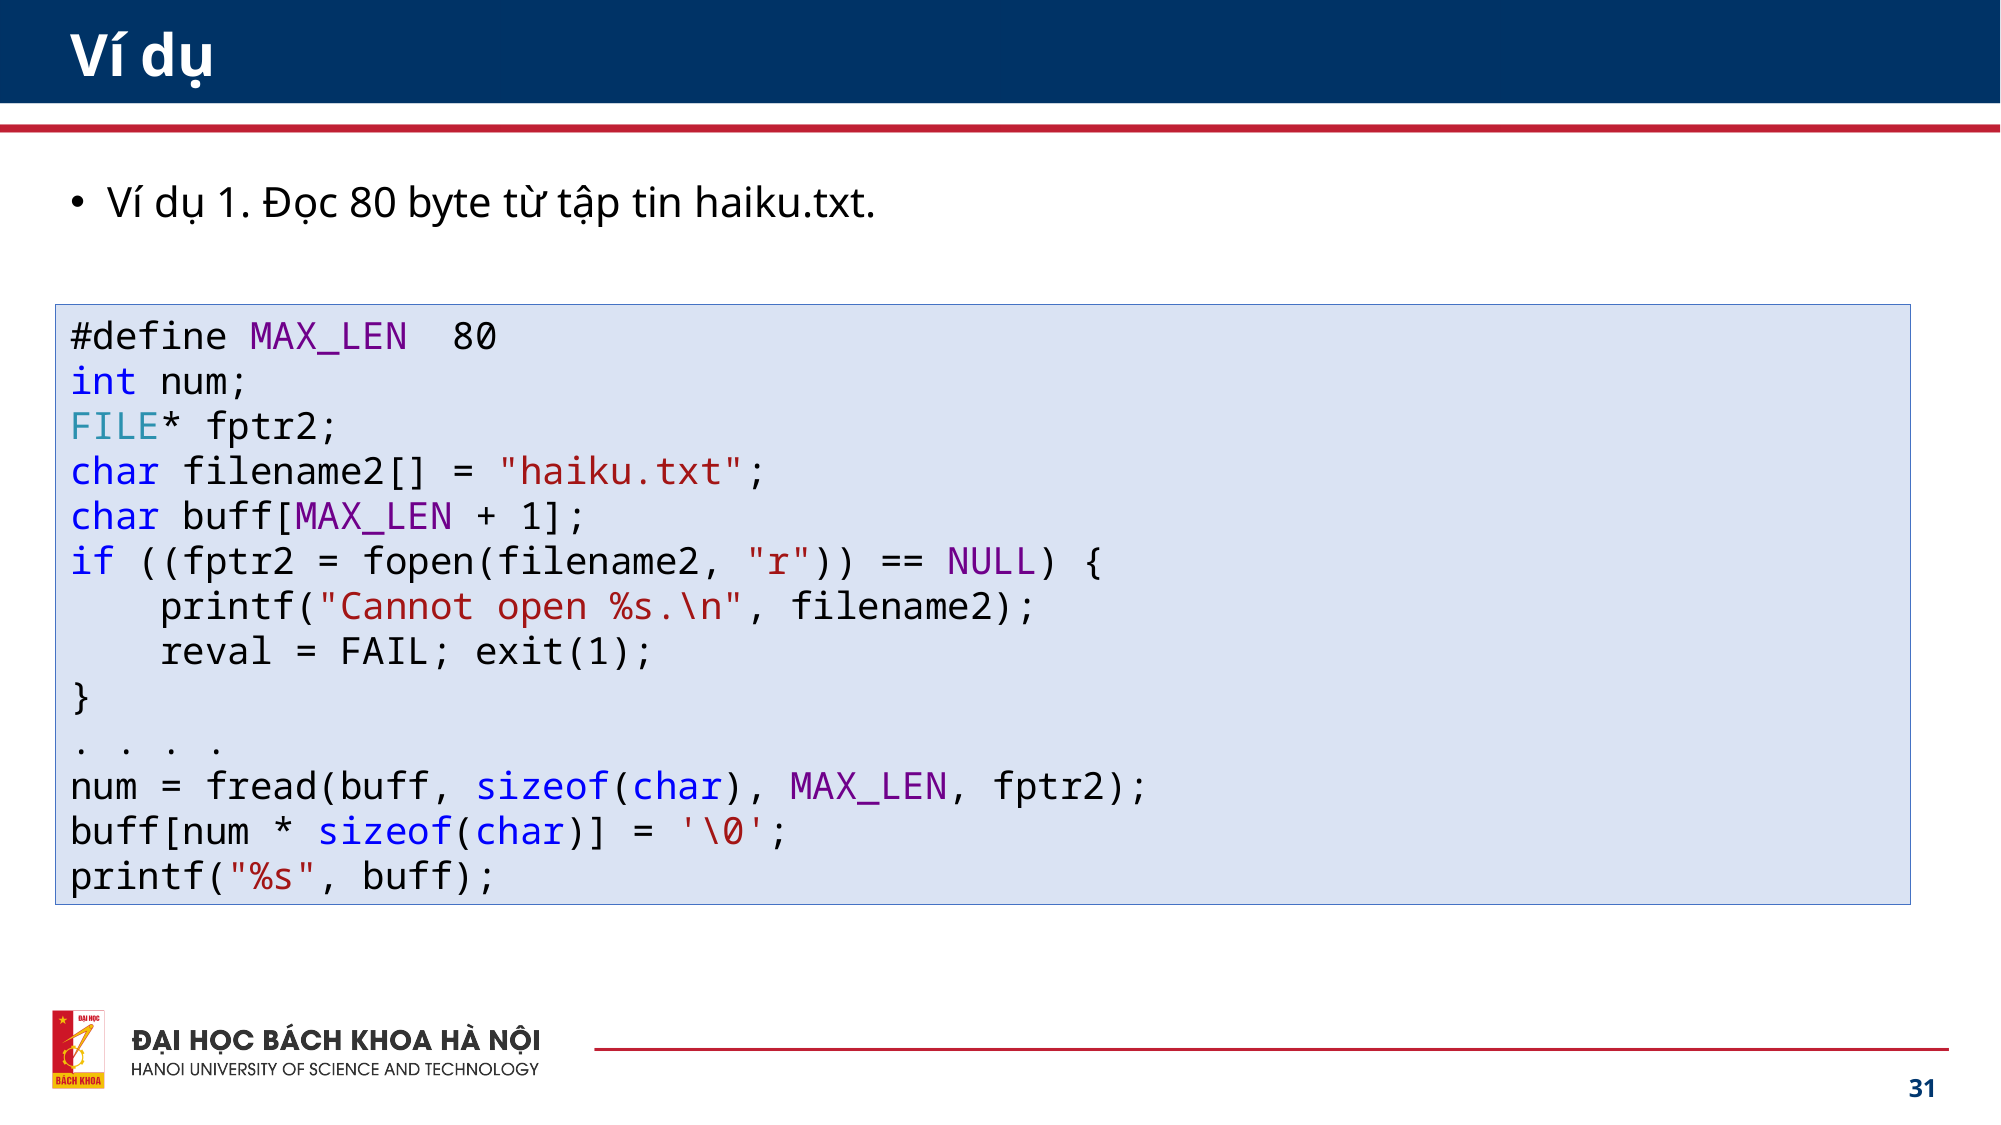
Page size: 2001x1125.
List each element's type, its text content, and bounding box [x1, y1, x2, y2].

slide_number 31 [1502, 1065, 1953, 1125]
list Ví dụ 1. Đọc 80 byte từ tập tin haiku.txt. [55, 173, 1945, 979]
title Ví dụ [55, 18, 1945, 90]
picture [0, 0, 2001, 1125]
text_box #define MAX_LEN 80 int num; FILE* fptr2; char filename2[] = "haiku.txt"; char buff[MAX_LEN + 1]; if ((fptr2 = fopen(filename2, "r")) == NULL) { printf("Cannot open %s.\n", filename2); reval = FAIL; exit(1); } . . . . num = fread(buff, sizeof(char), MAX_LEN, fptr2); buff[num * sizeof(char)] = '\0'; printf("%s", buff); [55, 304, 1911, 905]
